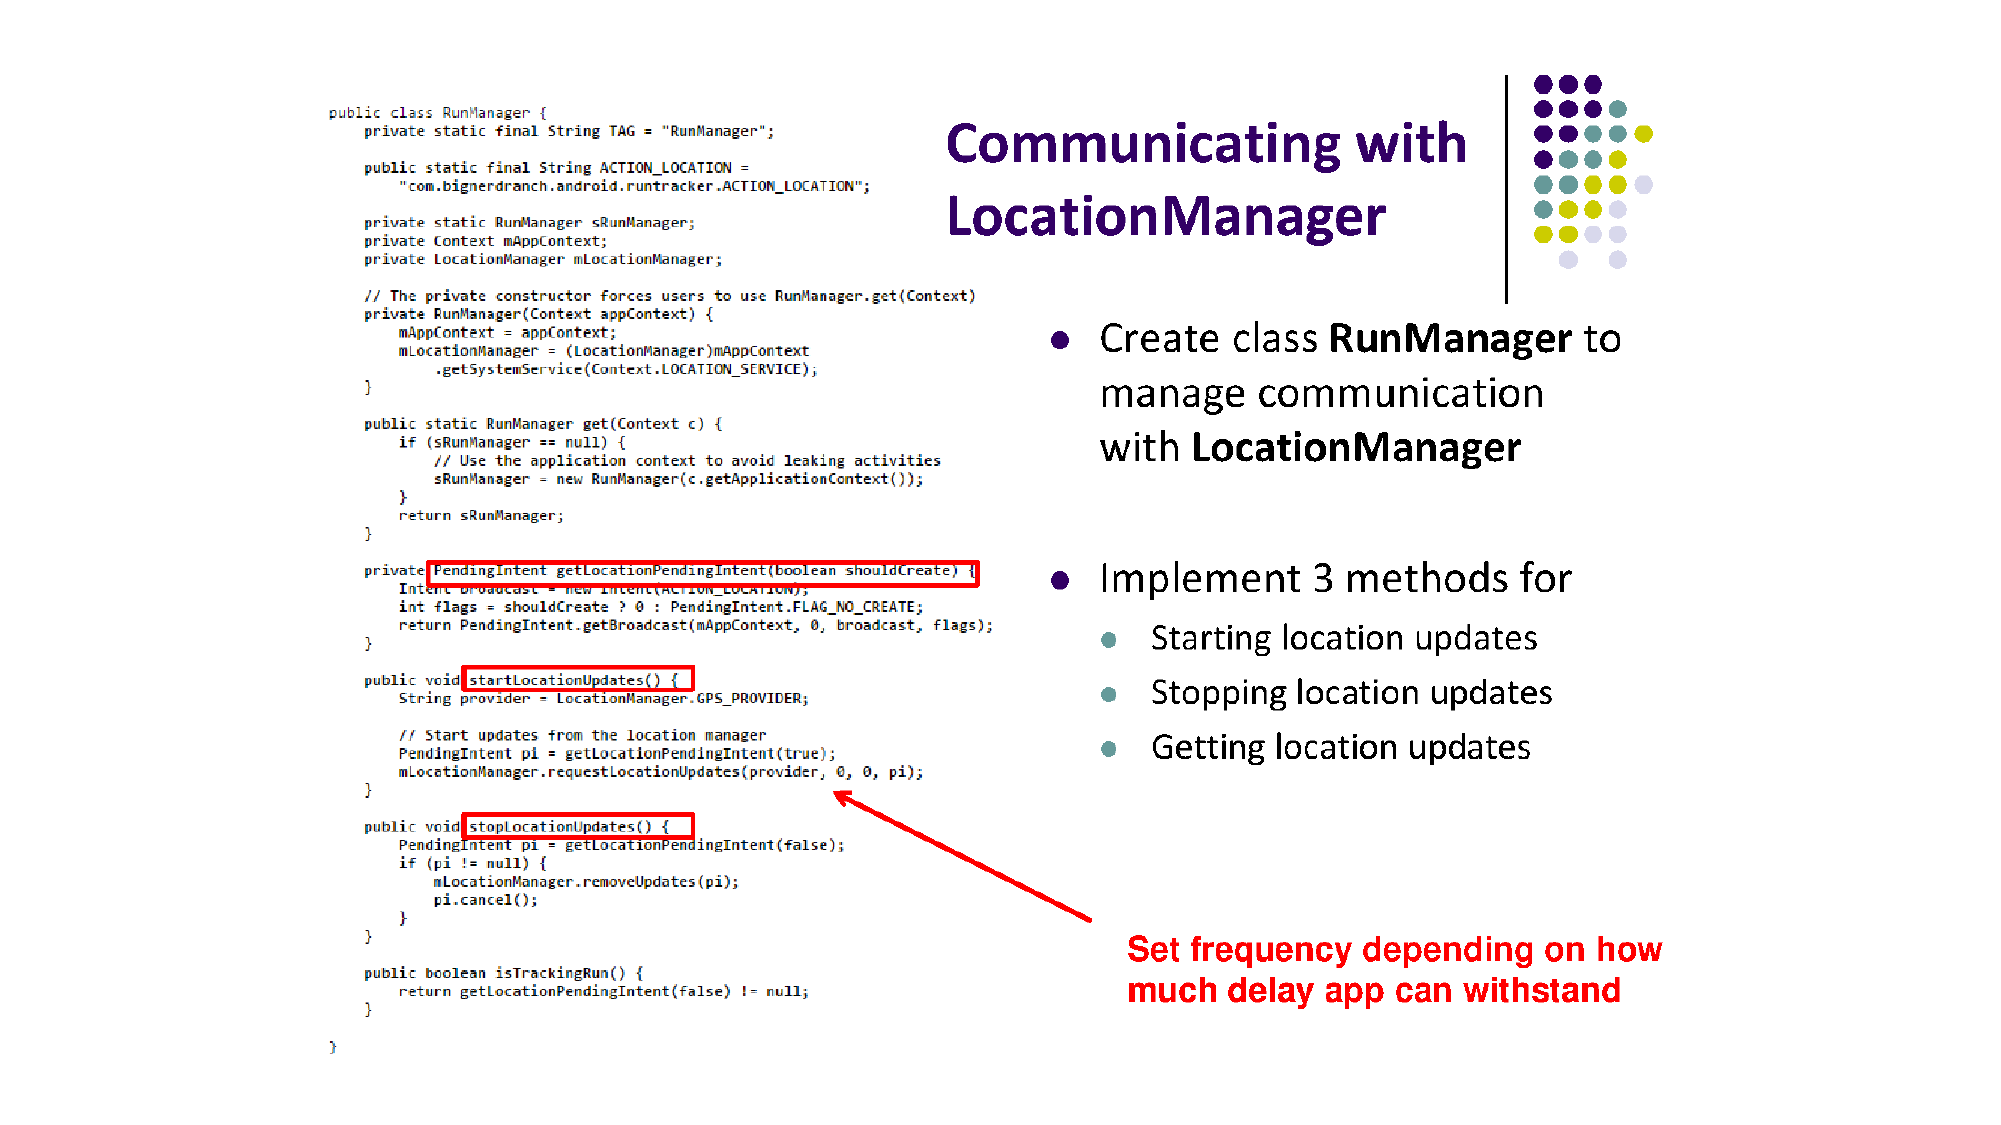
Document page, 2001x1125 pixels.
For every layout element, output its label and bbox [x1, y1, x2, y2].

picture [249, 0, 1750, 1125]
